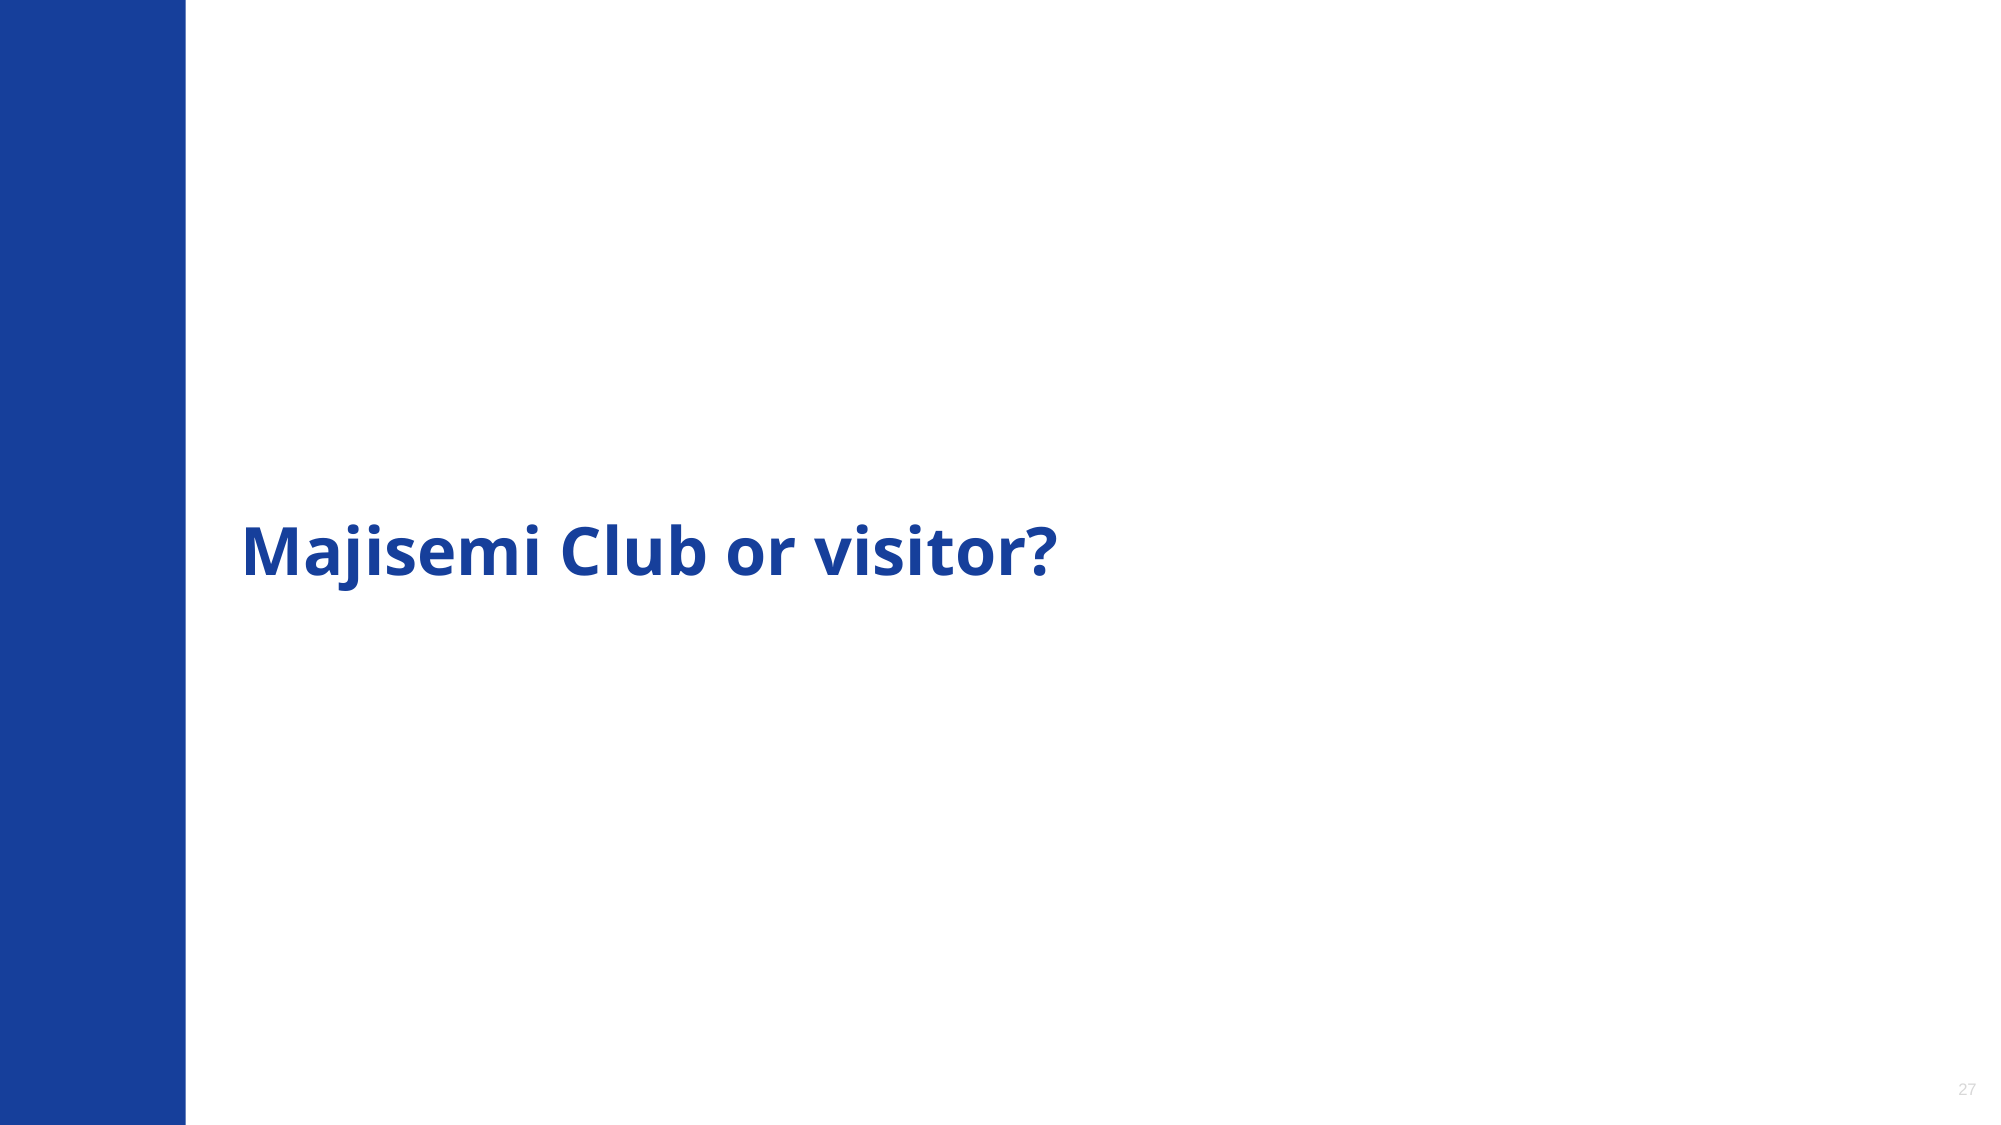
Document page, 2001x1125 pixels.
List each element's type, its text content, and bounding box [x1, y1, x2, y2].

text_box Majisemi Club or visitor? [225, 434, 1968, 583]
slide_number ‹#› [1928, 1058, 1992, 1119]
text_box [0, 0, 186, 1125]
